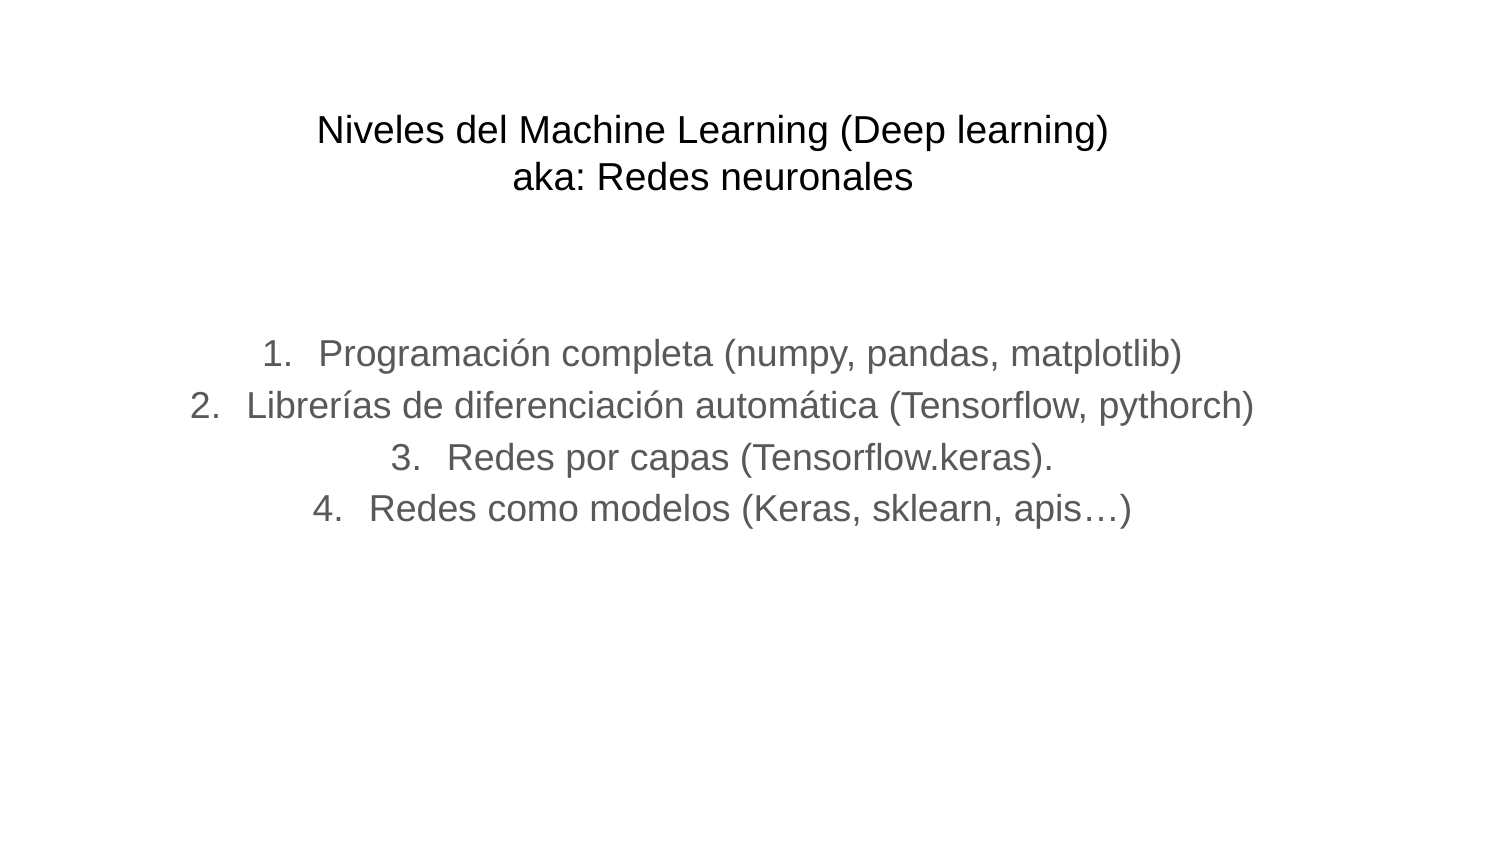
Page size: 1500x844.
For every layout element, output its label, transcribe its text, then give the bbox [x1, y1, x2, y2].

title Niveles del Machine Learning (Deep learning) aka: Redes neuronales [71, 89, 1355, 214]
list Programación completa (numpy, pandas, matplotlib) Librerías de diferenciación automática (Tensorflow, pythorch) Redes por capas (Tensorflow.keras). Redes como modelos (Keras, sklearn, apis…) [71, 307, 1355, 577]
